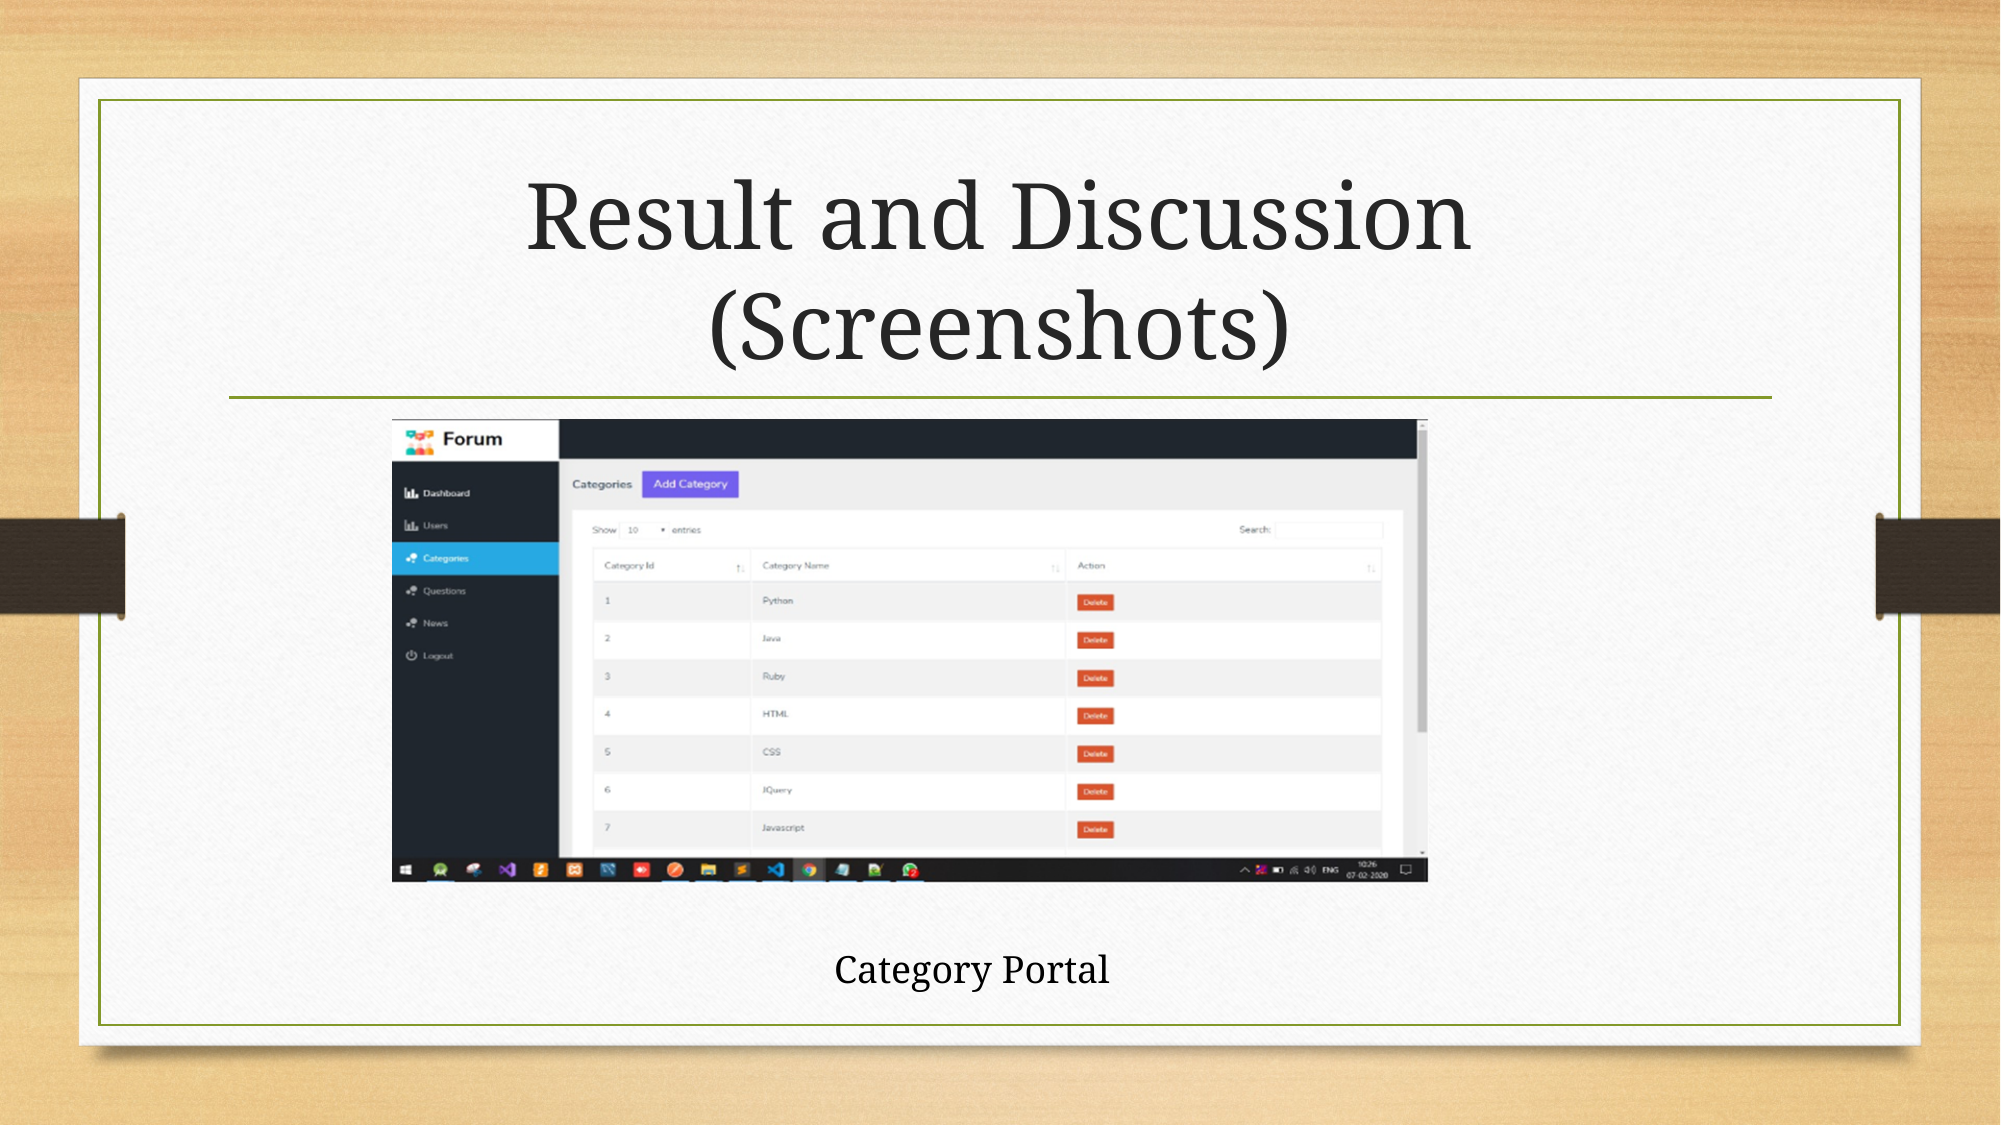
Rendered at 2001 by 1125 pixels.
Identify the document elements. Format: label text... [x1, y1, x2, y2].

picture [0, 0, 2001, 1125]
text_box Category Portal [731, 938, 1197, 999]
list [392, 419, 1429, 884]
title Result and Discussion (Screenshots) [212, 161, 1788, 375]
